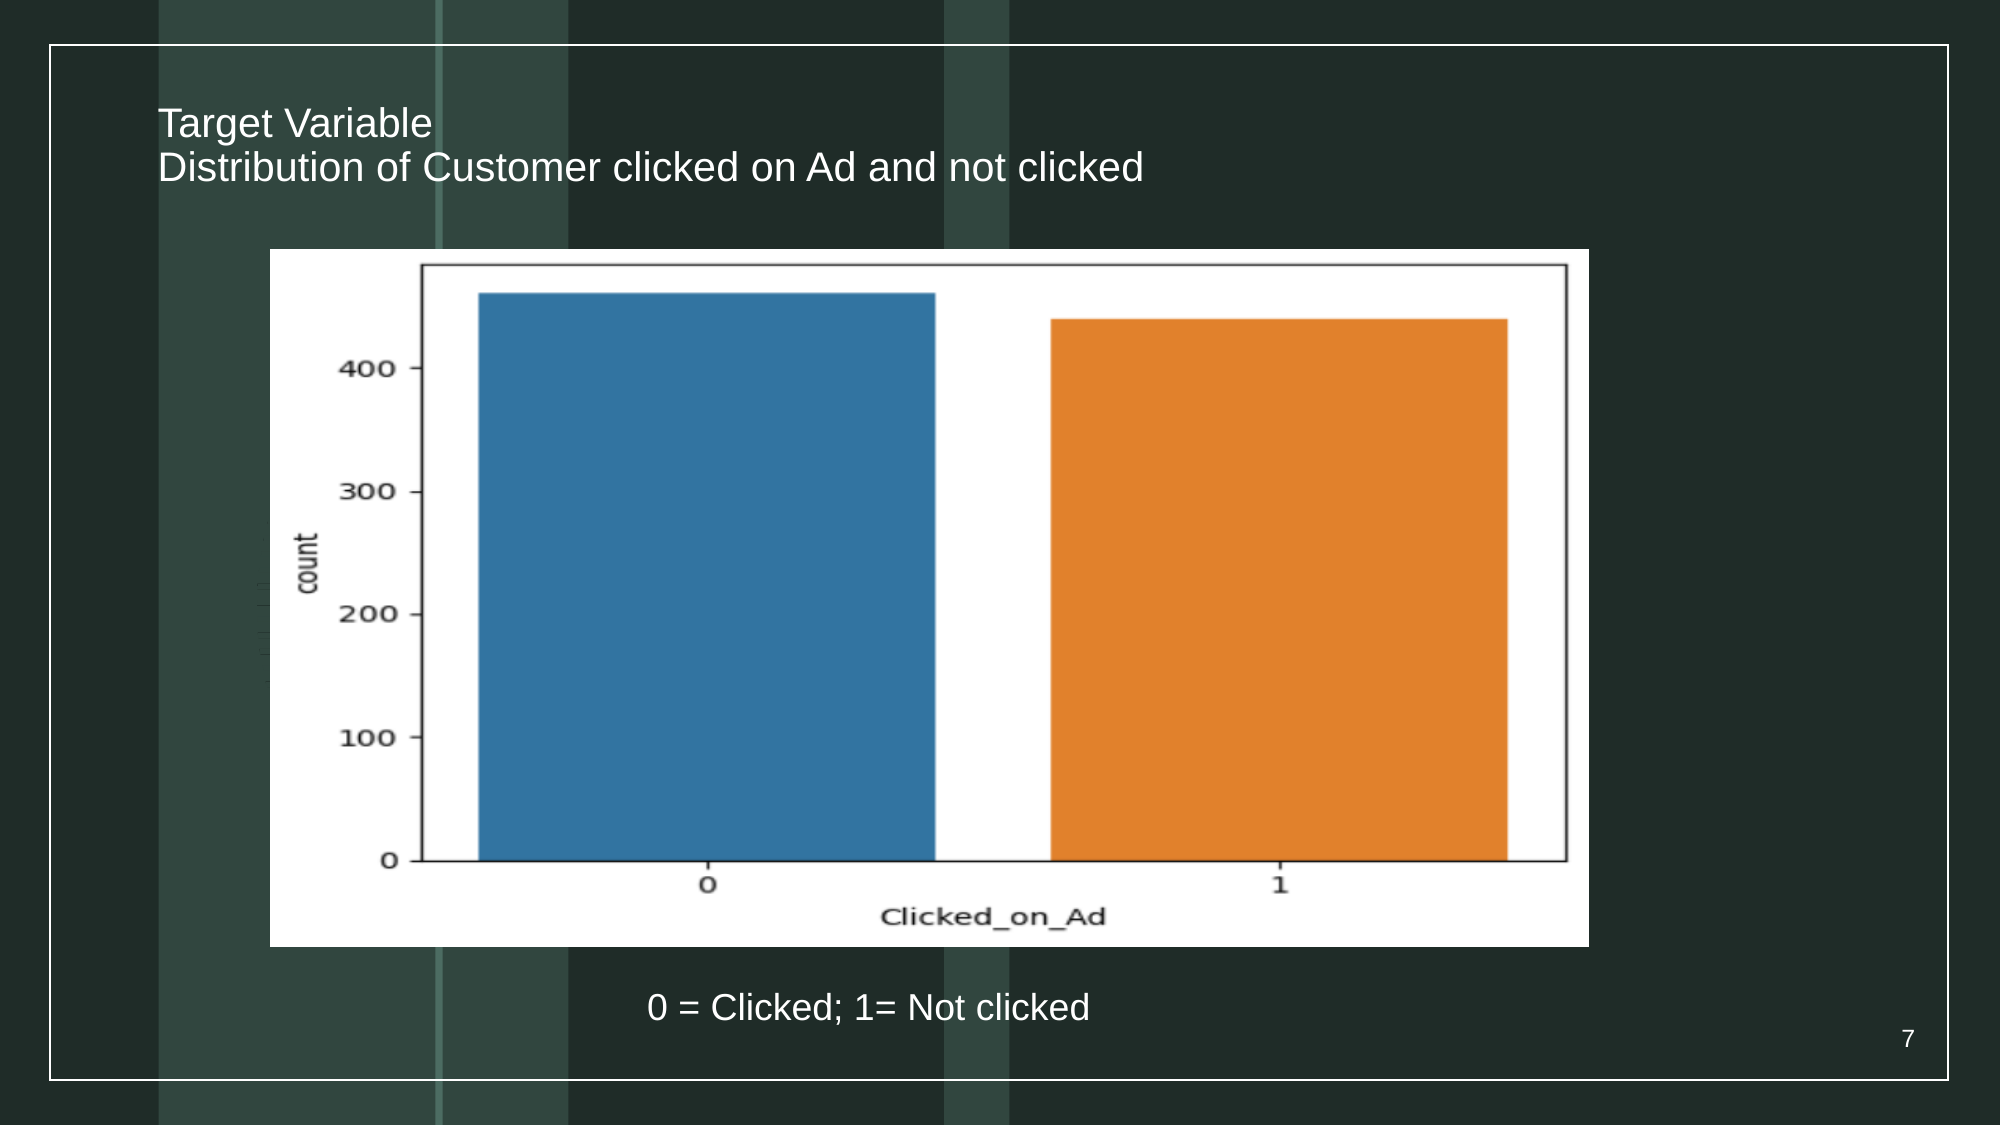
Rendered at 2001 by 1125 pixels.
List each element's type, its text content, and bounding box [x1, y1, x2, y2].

slide_number 7 [1791, 1008, 1931, 1068]
title Target Variable Distribution of Customer clicked on Ad and not clicked [142, 94, 1882, 199]
text_box 0 = Clicked; 1= Not clicked [632, 975, 1339, 1036]
picture [230, 248, 1589, 956]
